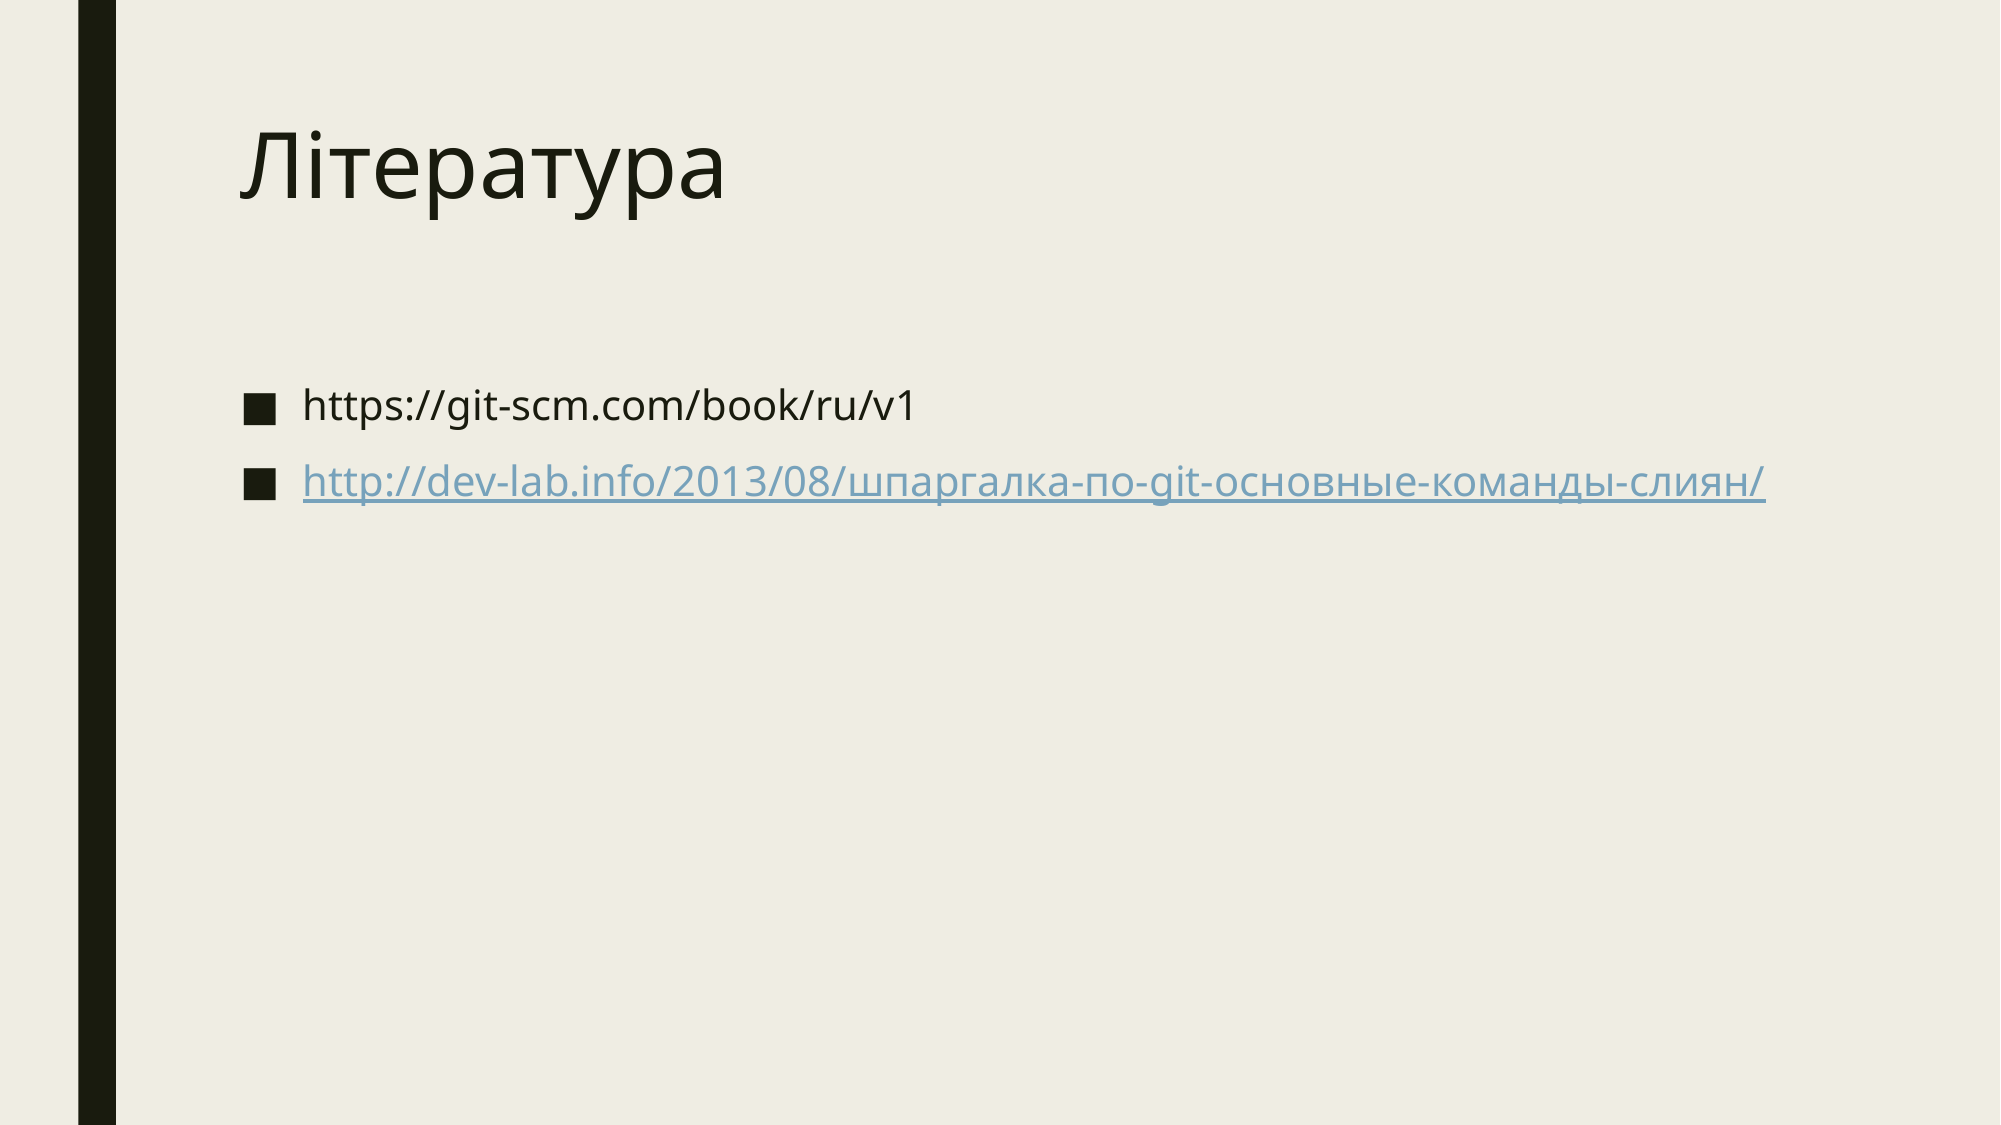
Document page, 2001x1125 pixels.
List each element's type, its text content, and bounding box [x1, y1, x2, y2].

title Література [225, 112, 1800, 270]
list https://git-scm.com/book/ru/v1 http://dev-lab.info/2013/08/шпаргалка-по-git-основные-команды-слиян/ [225, 375, 1800, 963]
